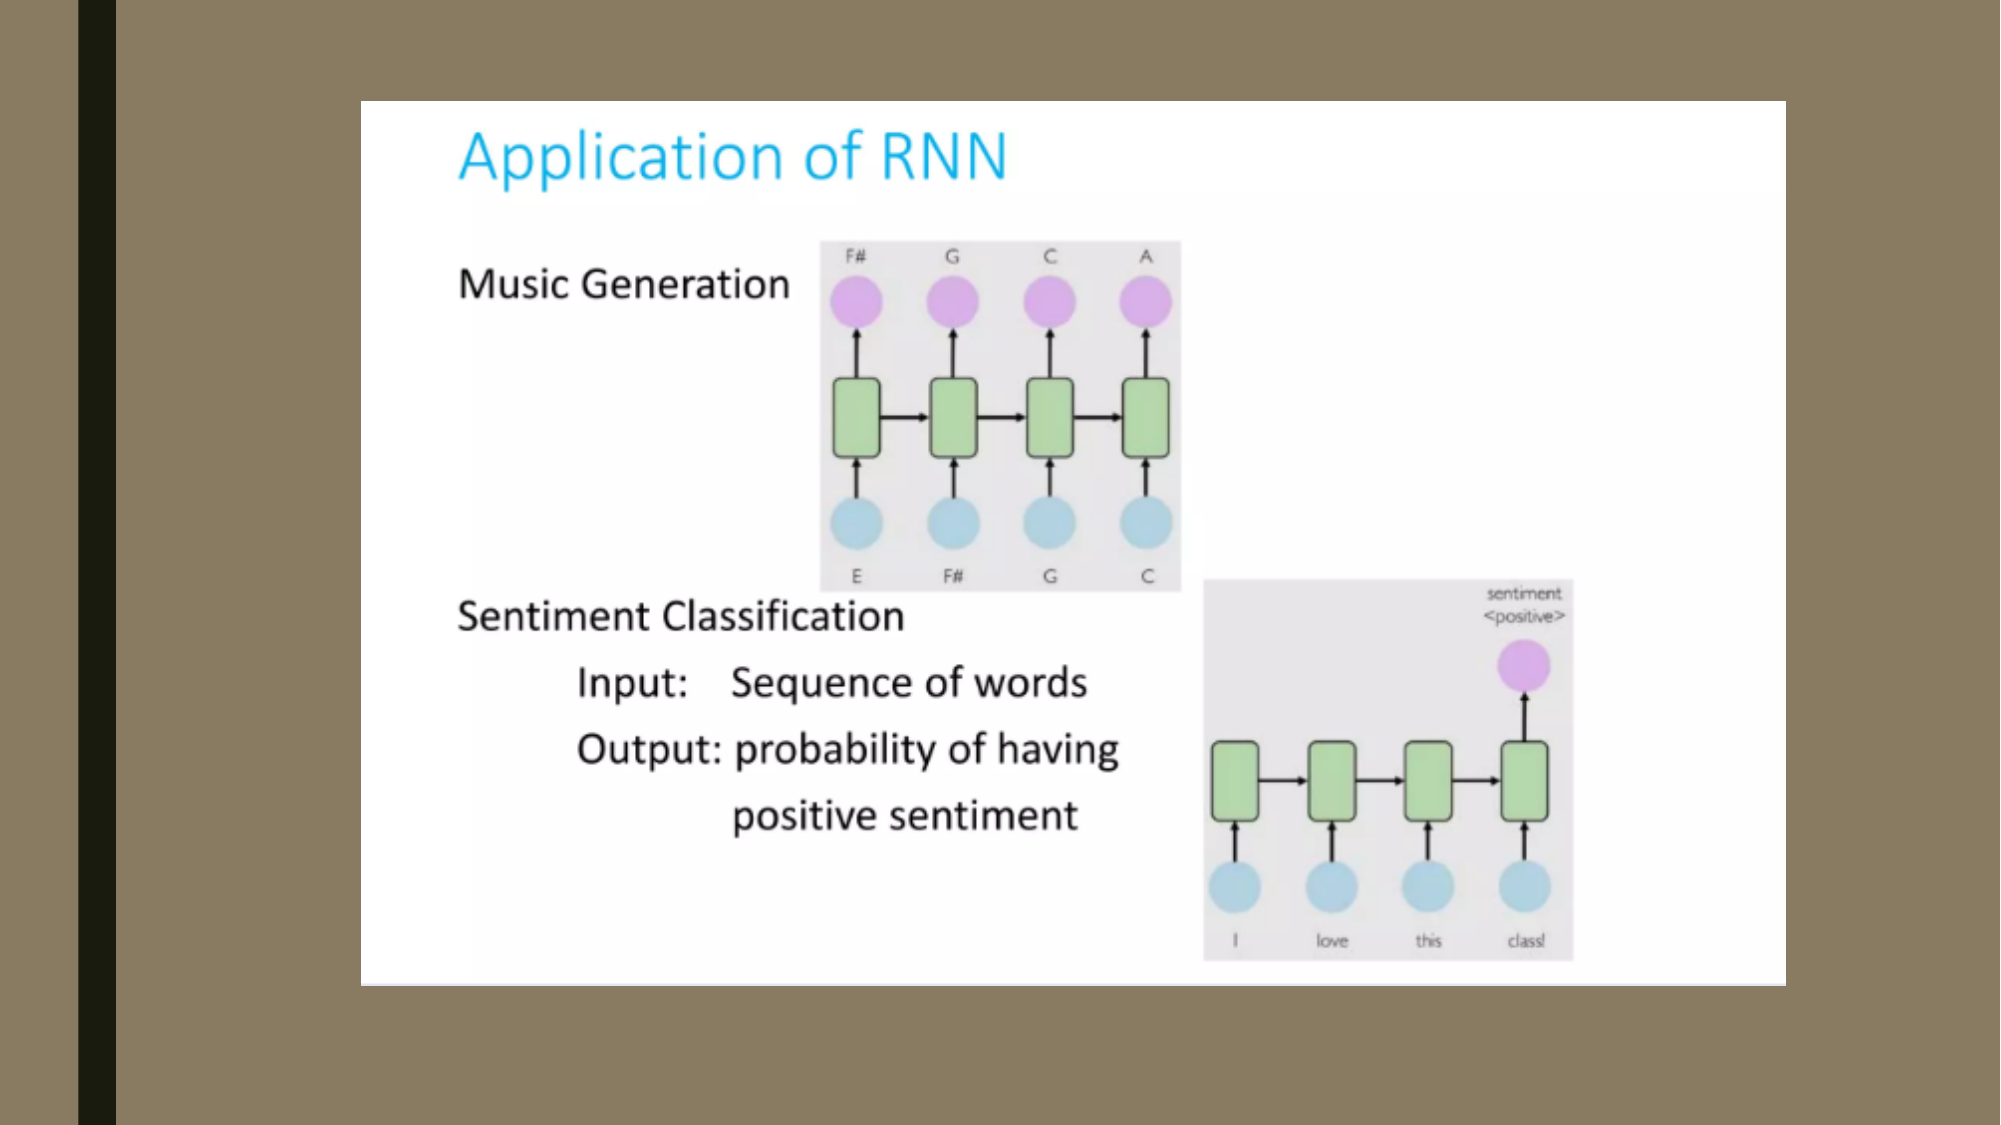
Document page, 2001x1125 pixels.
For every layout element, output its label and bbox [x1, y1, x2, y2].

picture [361, 101, 1786, 986]
